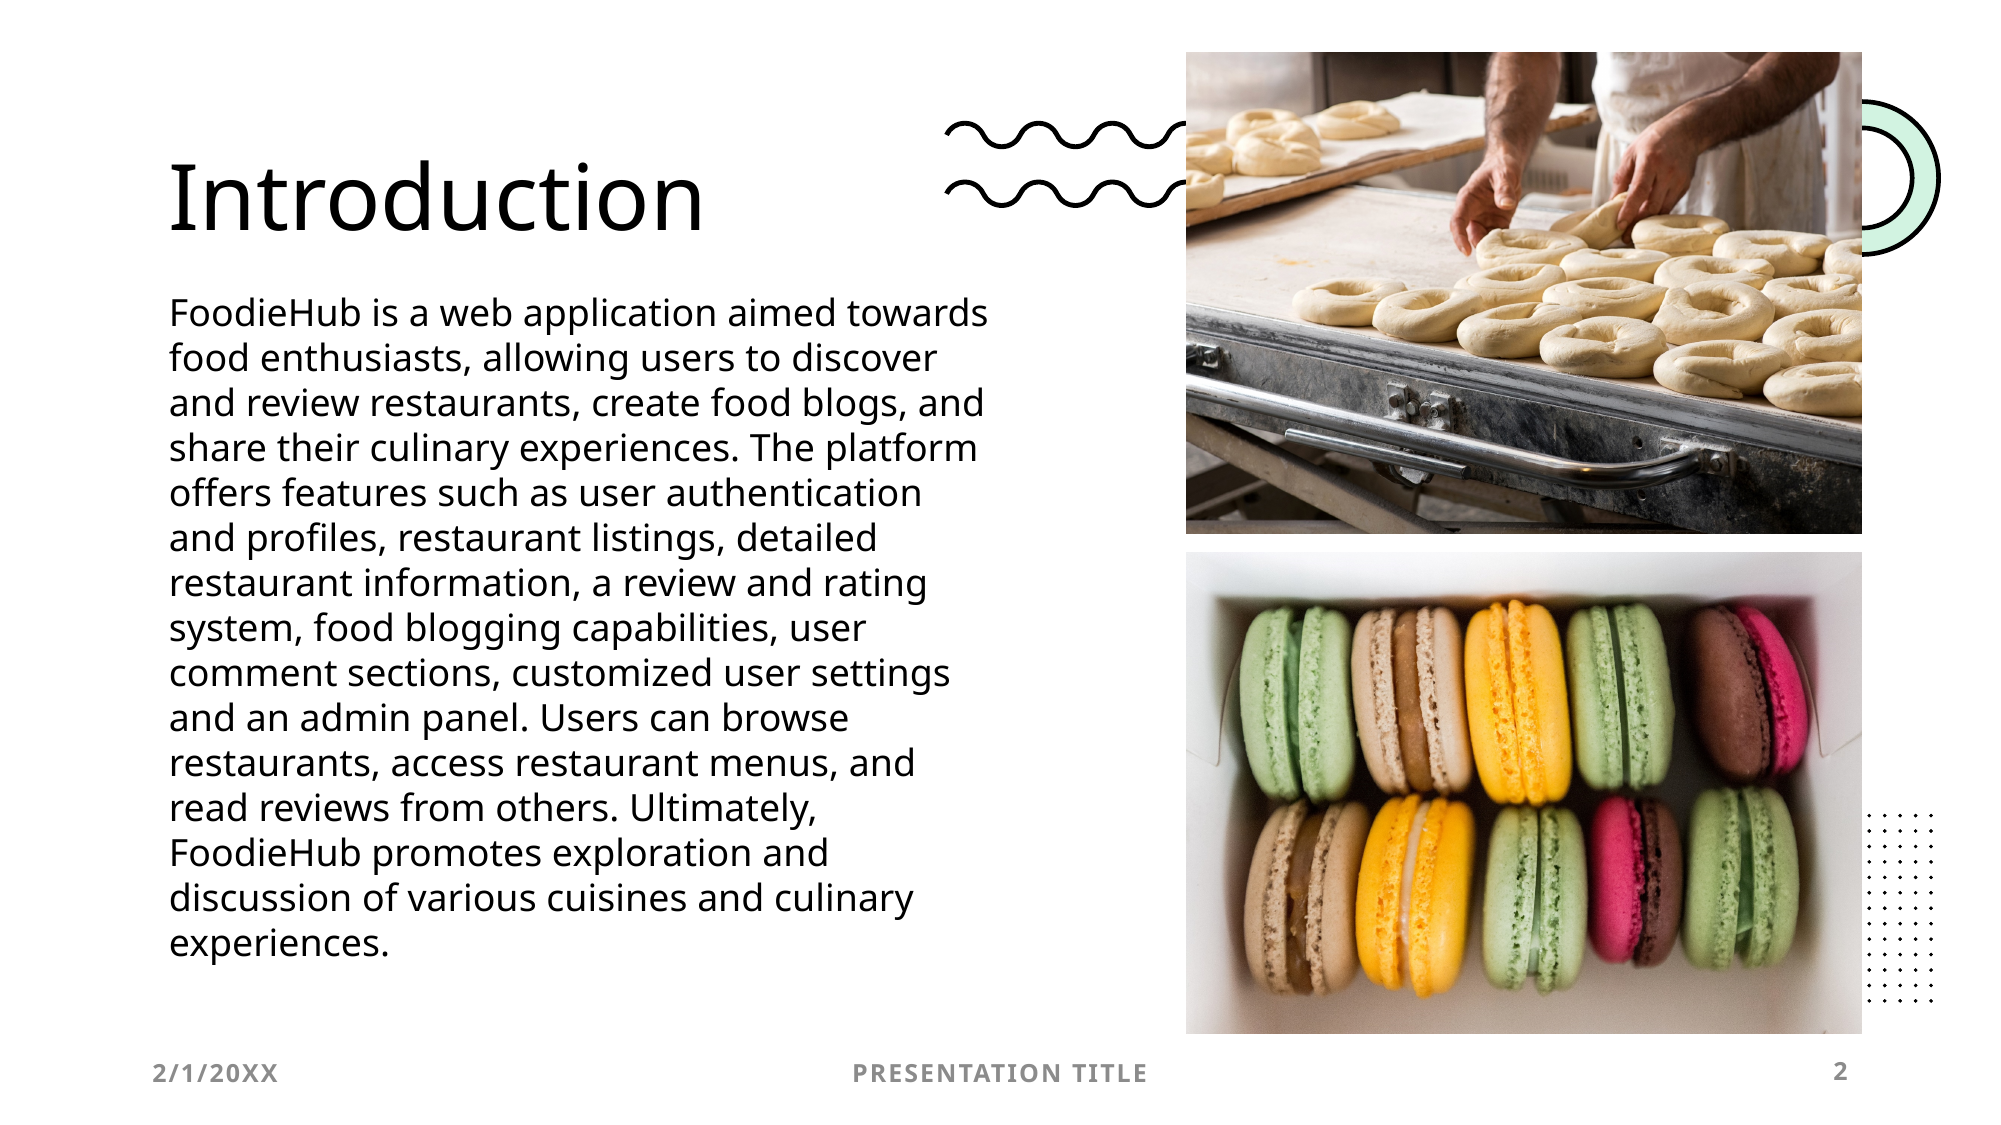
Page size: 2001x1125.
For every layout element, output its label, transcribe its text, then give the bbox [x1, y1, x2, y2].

picture [1186, 52, 1862, 534]
picture [1186, 552, 1862, 1034]
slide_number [137, 1042, 588, 1103]
list FoodieHub is a web application aimed towards food enthusiasts, allowing users to discover and review restaurants, create food blogs, and share their culinary experiences. The platform offers features such as user authentication and profiles, restaurant listings, detailed restaurant information, a review and rating system, food blogging capabilities, user comment sections, customized user settings and an admin panel. Users can browse restaurants, access restaurant menus, and read reviews from others. Ultimately, FoodieHub promotes exploration and discussion of various cuisines and culinary experiences. [154, 281, 1010, 996]
title Introduction [154, 46, 1010, 258]
footer PRESENTATION TITLE [662, 1042, 1338, 1103]
slide_number 2 [1412, 1042, 1863, 1103]
